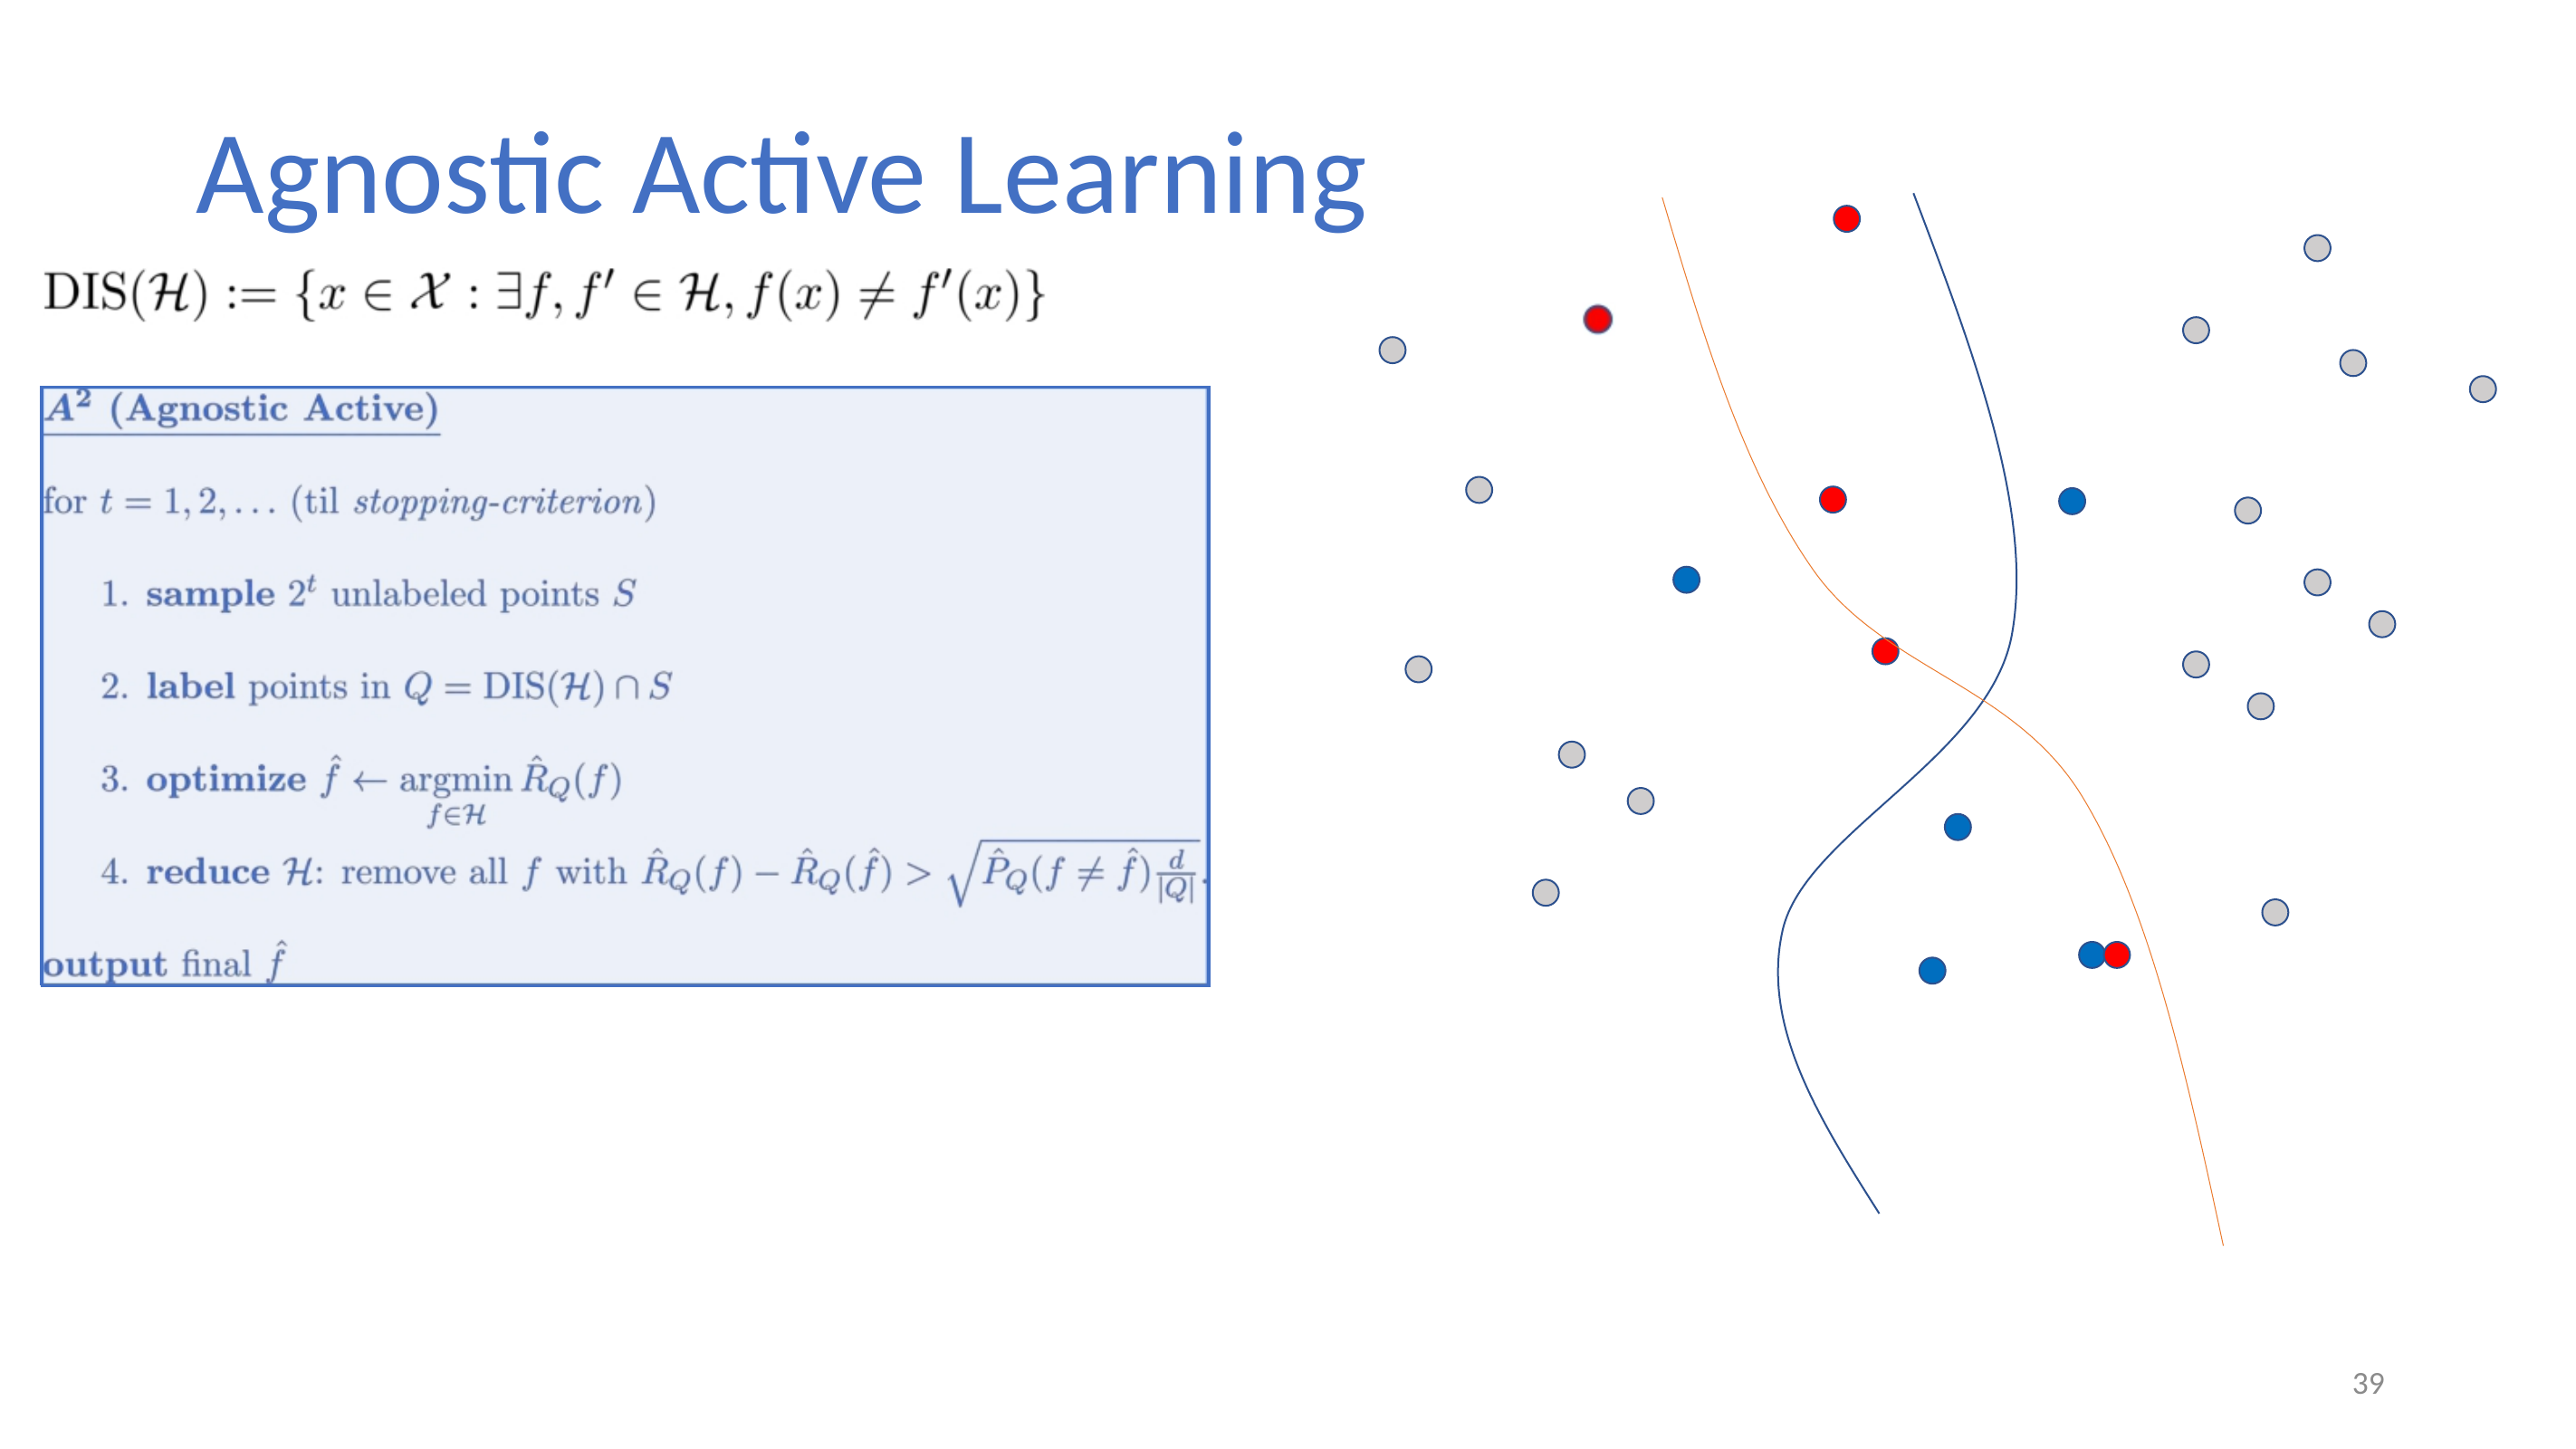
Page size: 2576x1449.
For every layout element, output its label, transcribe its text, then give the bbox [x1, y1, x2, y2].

text_box [2234, 496, 2263, 525]
text_box [1776, 649, 1952, 1214]
picture [40, 386, 1211, 986]
text_box [1531, 878, 1560, 907]
text_box [2261, 898, 2290, 926]
text_box [2368, 609, 2397, 638]
text_box Agnostic Active Learning [196, 95, 1382, 237]
text_box [2339, 349, 2368, 378]
text_box [1898, 192, 2018, 700]
text_box [2468, 375, 2497, 404]
text_box [1557, 740, 1586, 769]
text_box [1918, 956, 1947, 985]
text_box [1943, 812, 1972, 841]
text_box [1404, 655, 1433, 684]
slide_number 39 [1818, 1342, 2399, 1421]
text_box [1871, 638, 1898, 666]
text_box [2182, 650, 2210, 679]
text_box [2303, 568, 2332, 597]
text_box [1821, 485, 1847, 514]
picture [42, 267, 1047, 326]
text_box [1626, 787, 1655, 815]
text_box [1672, 565, 1701, 594]
text_box [2246, 692, 2275, 721]
text_box [1661, 197, 2225, 1246]
text_box [1465, 475, 1494, 504]
text_box [2182, 316, 2210, 345]
text_box [2303, 234, 2332, 263]
text_box [1833, 205, 1862, 234]
picture [1582, 302, 1616, 337]
text_box [1378, 336, 1407, 365]
text_box [2058, 486, 2087, 515]
